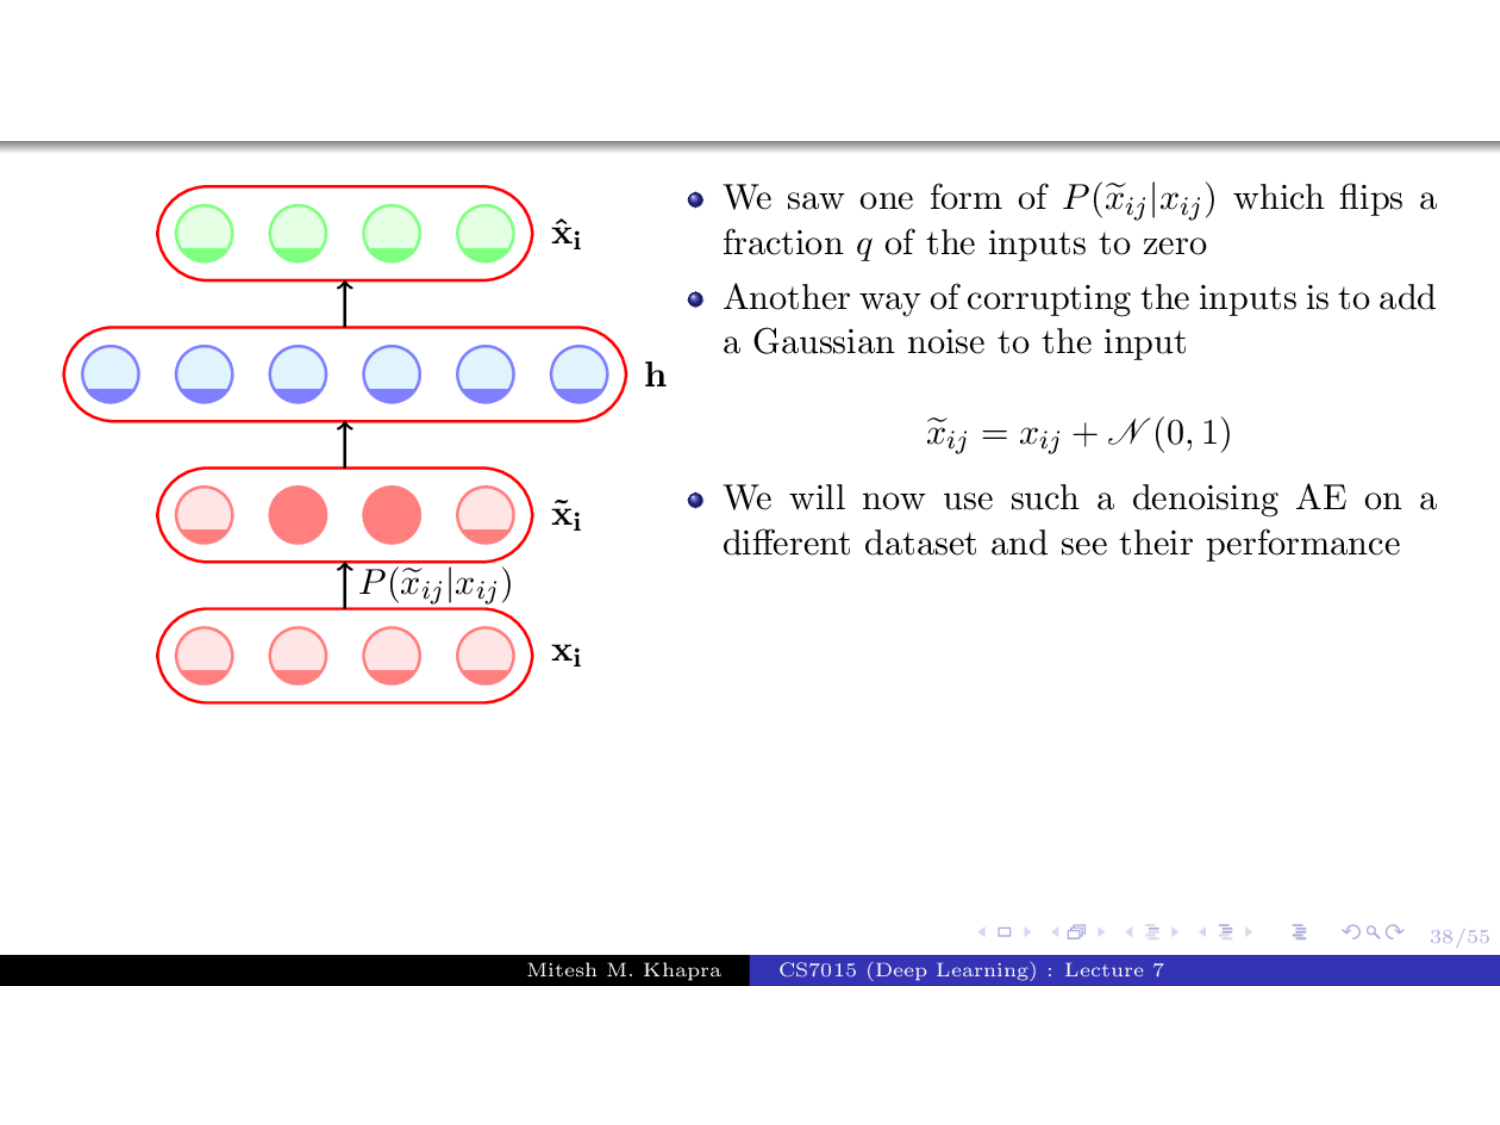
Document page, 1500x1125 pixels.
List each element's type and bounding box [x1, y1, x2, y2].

picture [0, 141, 1500, 986]
